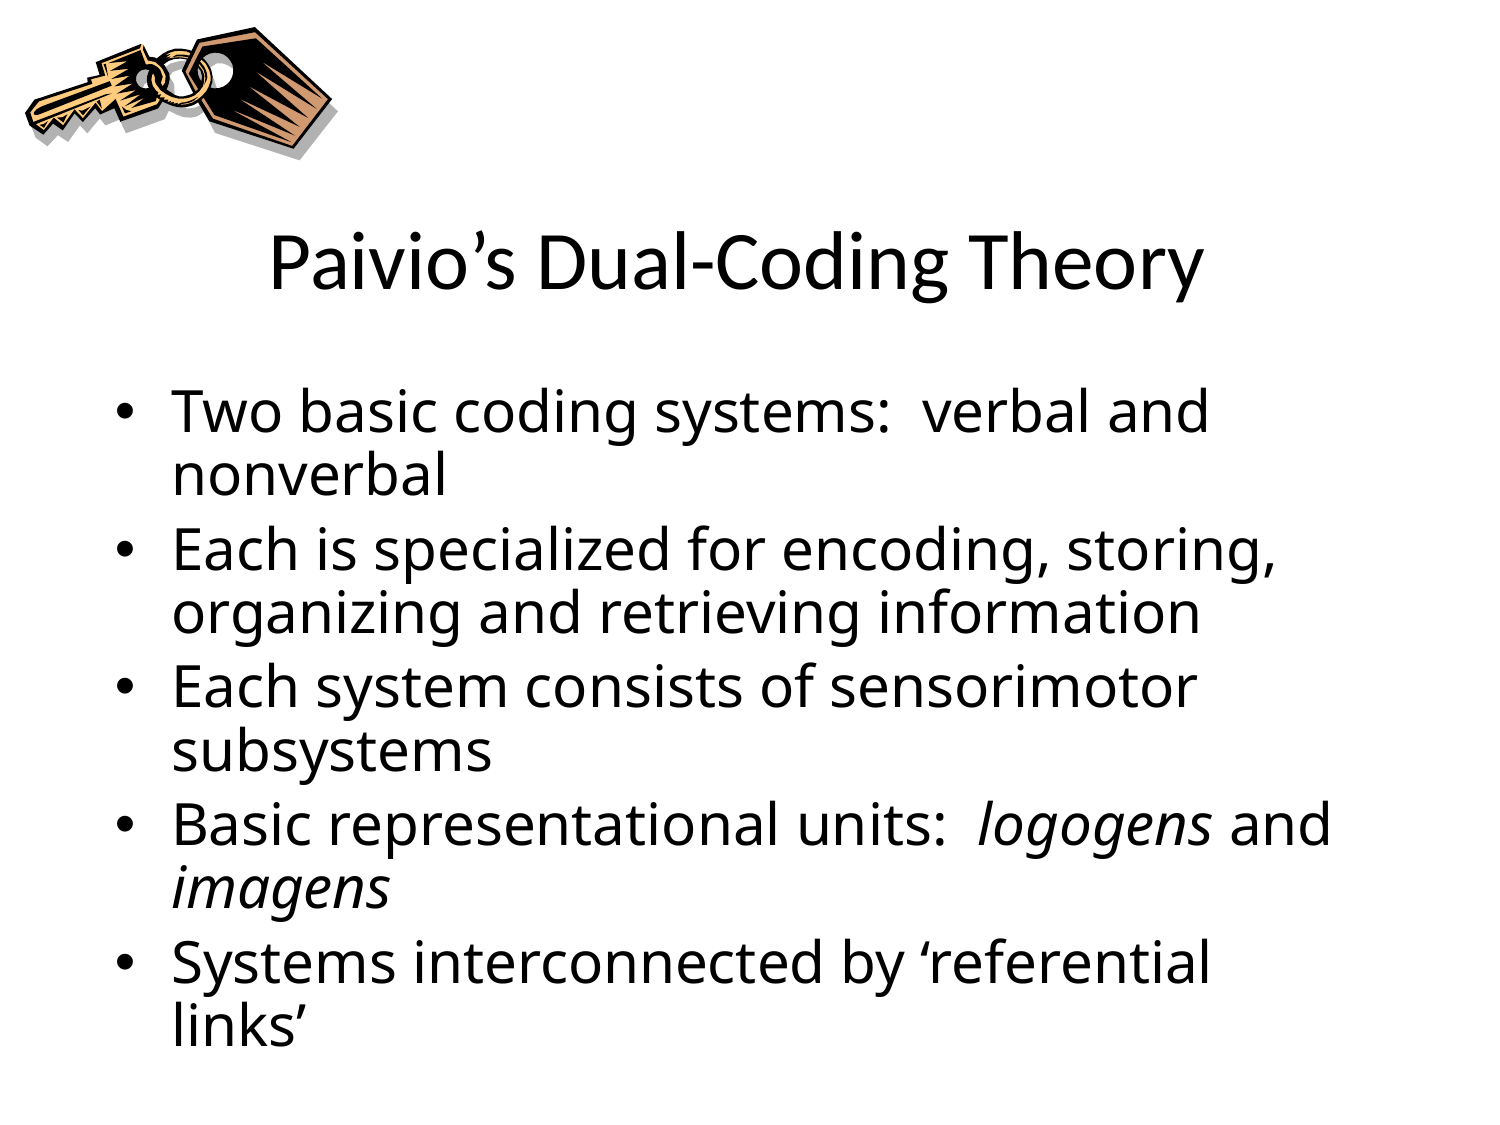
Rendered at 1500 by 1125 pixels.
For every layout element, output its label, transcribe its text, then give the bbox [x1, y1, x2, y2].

list Two basic coding systems: verbal and nonverbal Each is specialized for encoding, storing, organizing and retrieving information Each system consists of sensorimotor subsystems Basic representational units: logogens and imagens Systems interconnected by ‘referential links’ [99, 375, 1375, 1050]
picture [24, 24, 341, 163]
title Paivio’s Dual-Coding Theory [99, 162, 1375, 350]
